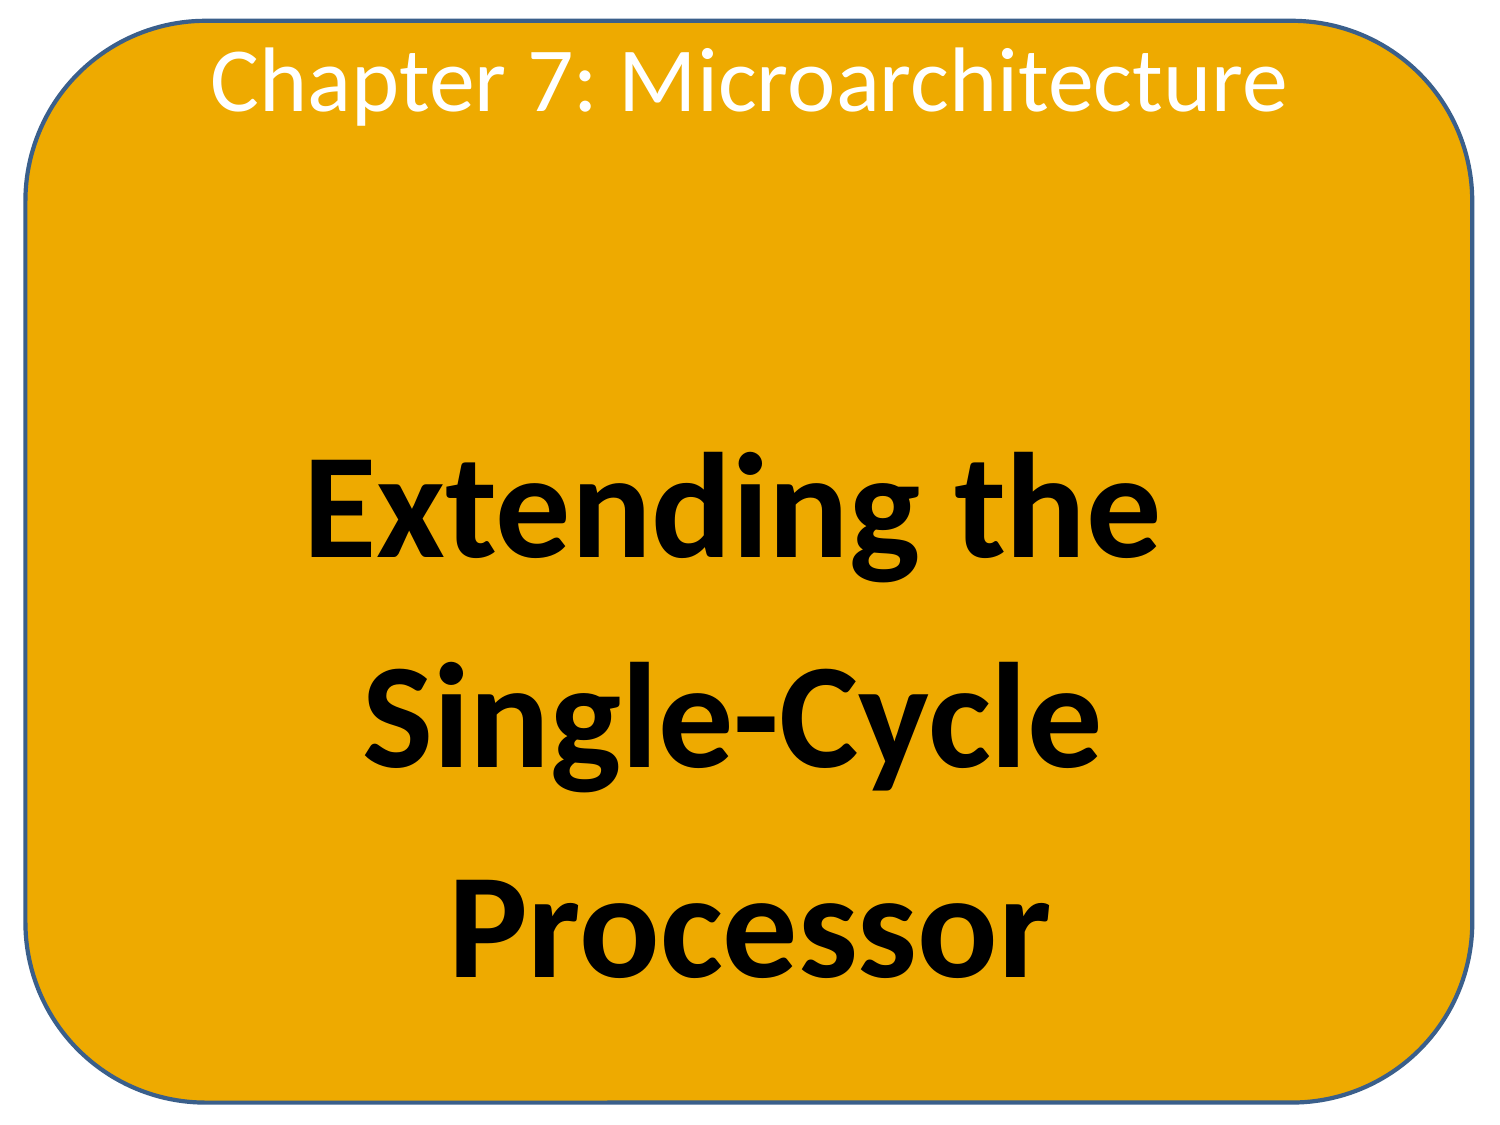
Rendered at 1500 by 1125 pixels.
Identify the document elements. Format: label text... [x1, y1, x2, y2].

text_box Chapter 7: Microarchitecture [0, 12, 1500, 138]
text_box Extending the Single-Cycle Processor [0, 399, 1500, 663]
